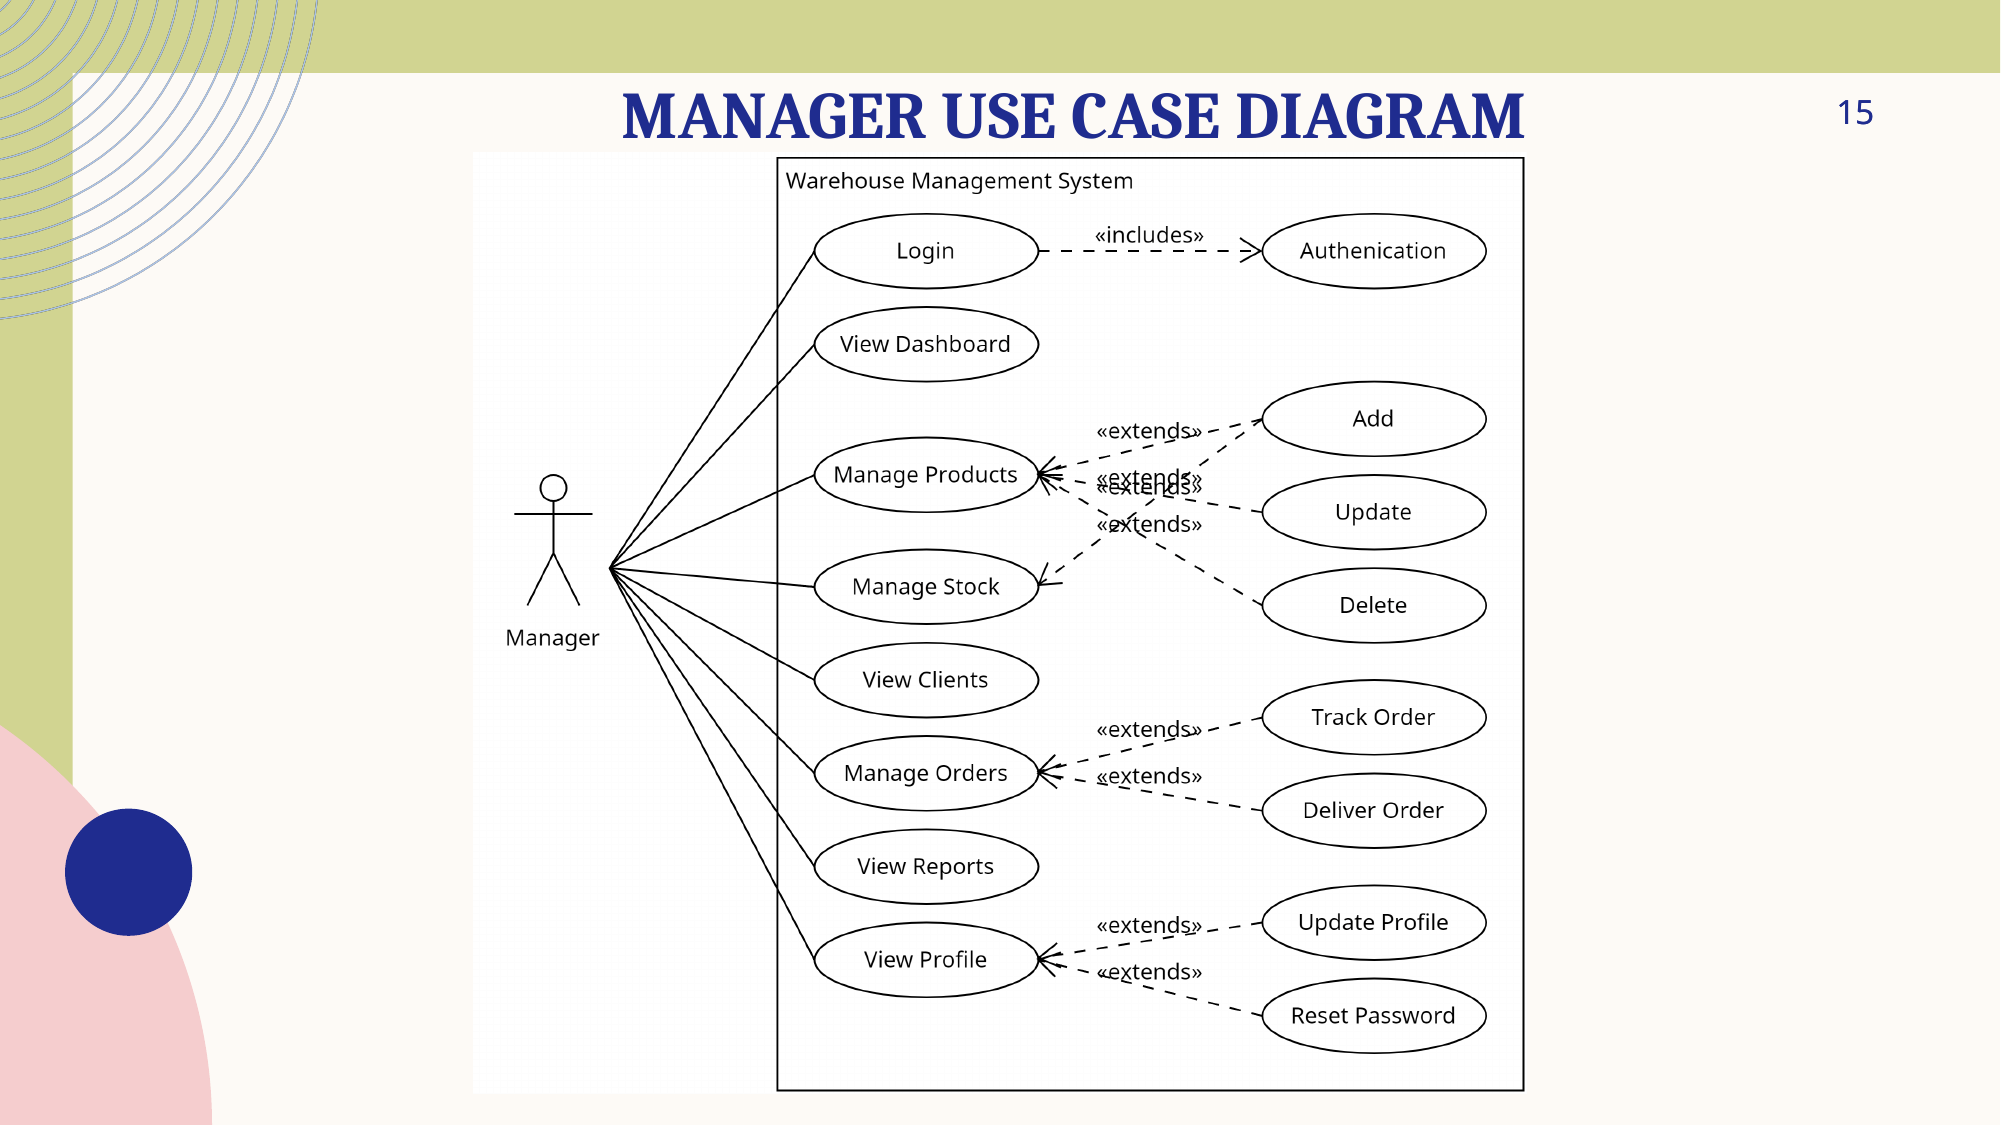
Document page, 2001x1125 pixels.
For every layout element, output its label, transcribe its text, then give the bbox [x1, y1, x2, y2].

text_box 15 [1699, 74, 1875, 153]
picture [0, 0, 2001, 73]
picture [473, 152, 1527, 1094]
title Manager Use case Diagram [0, 55, 2000, 153]
picture [0, 153, 320, 785]
